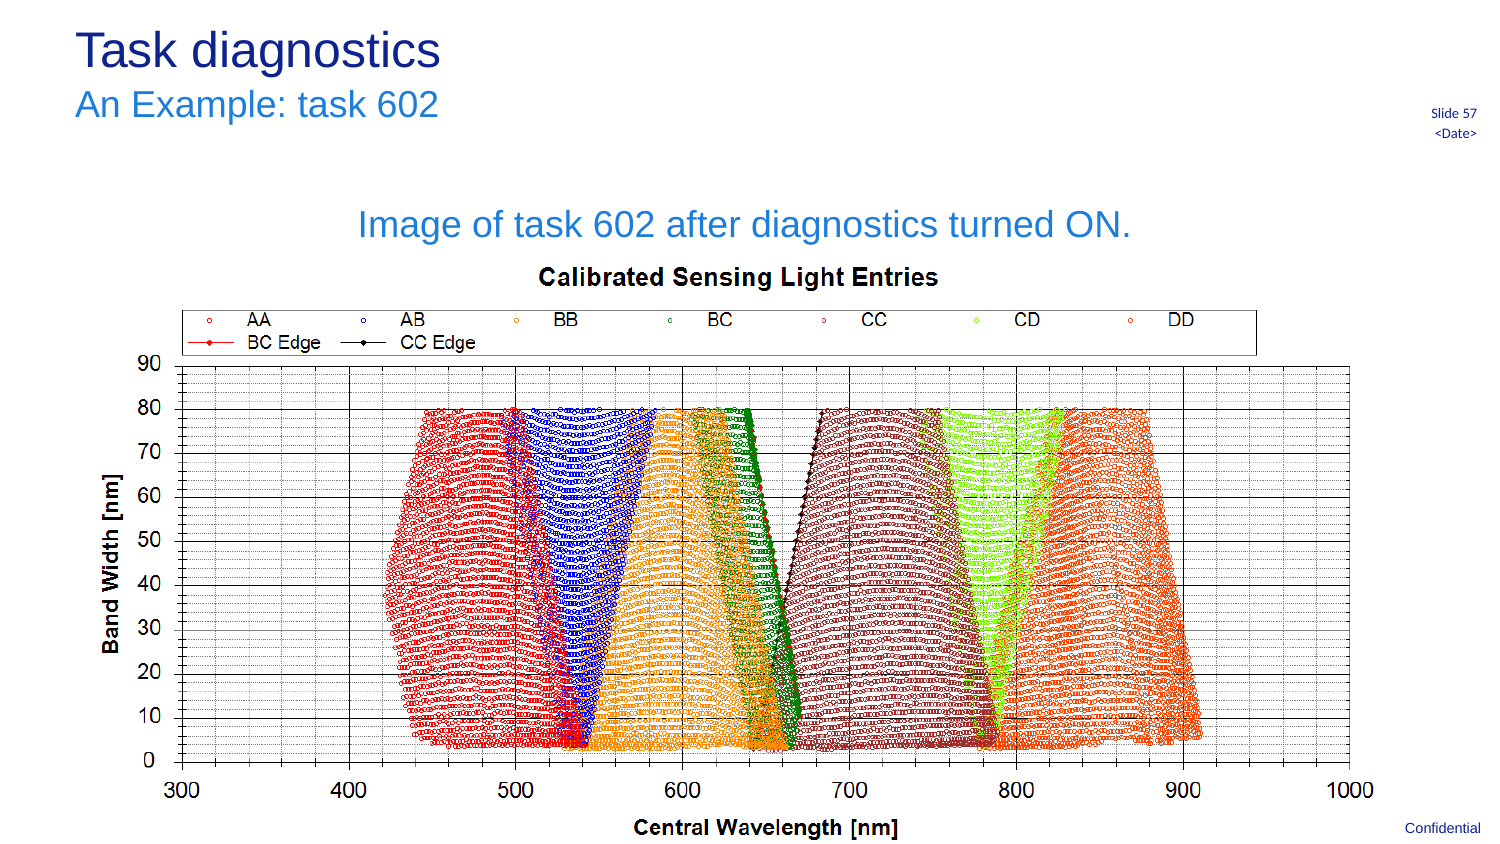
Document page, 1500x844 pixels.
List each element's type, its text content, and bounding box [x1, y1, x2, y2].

title Task diagnostics [75, 17, 1324, 72]
text_box Image of task 602 after diagnostics turned ON. [357, 200, 1199, 246]
list An Example: task 602 [75, 79, 1324, 142]
picture [84, 249, 1381, 844]
slide_number Slide 57 [1353, 105, 1477, 121]
slide_number <Date> [1353, 126, 1477, 142]
